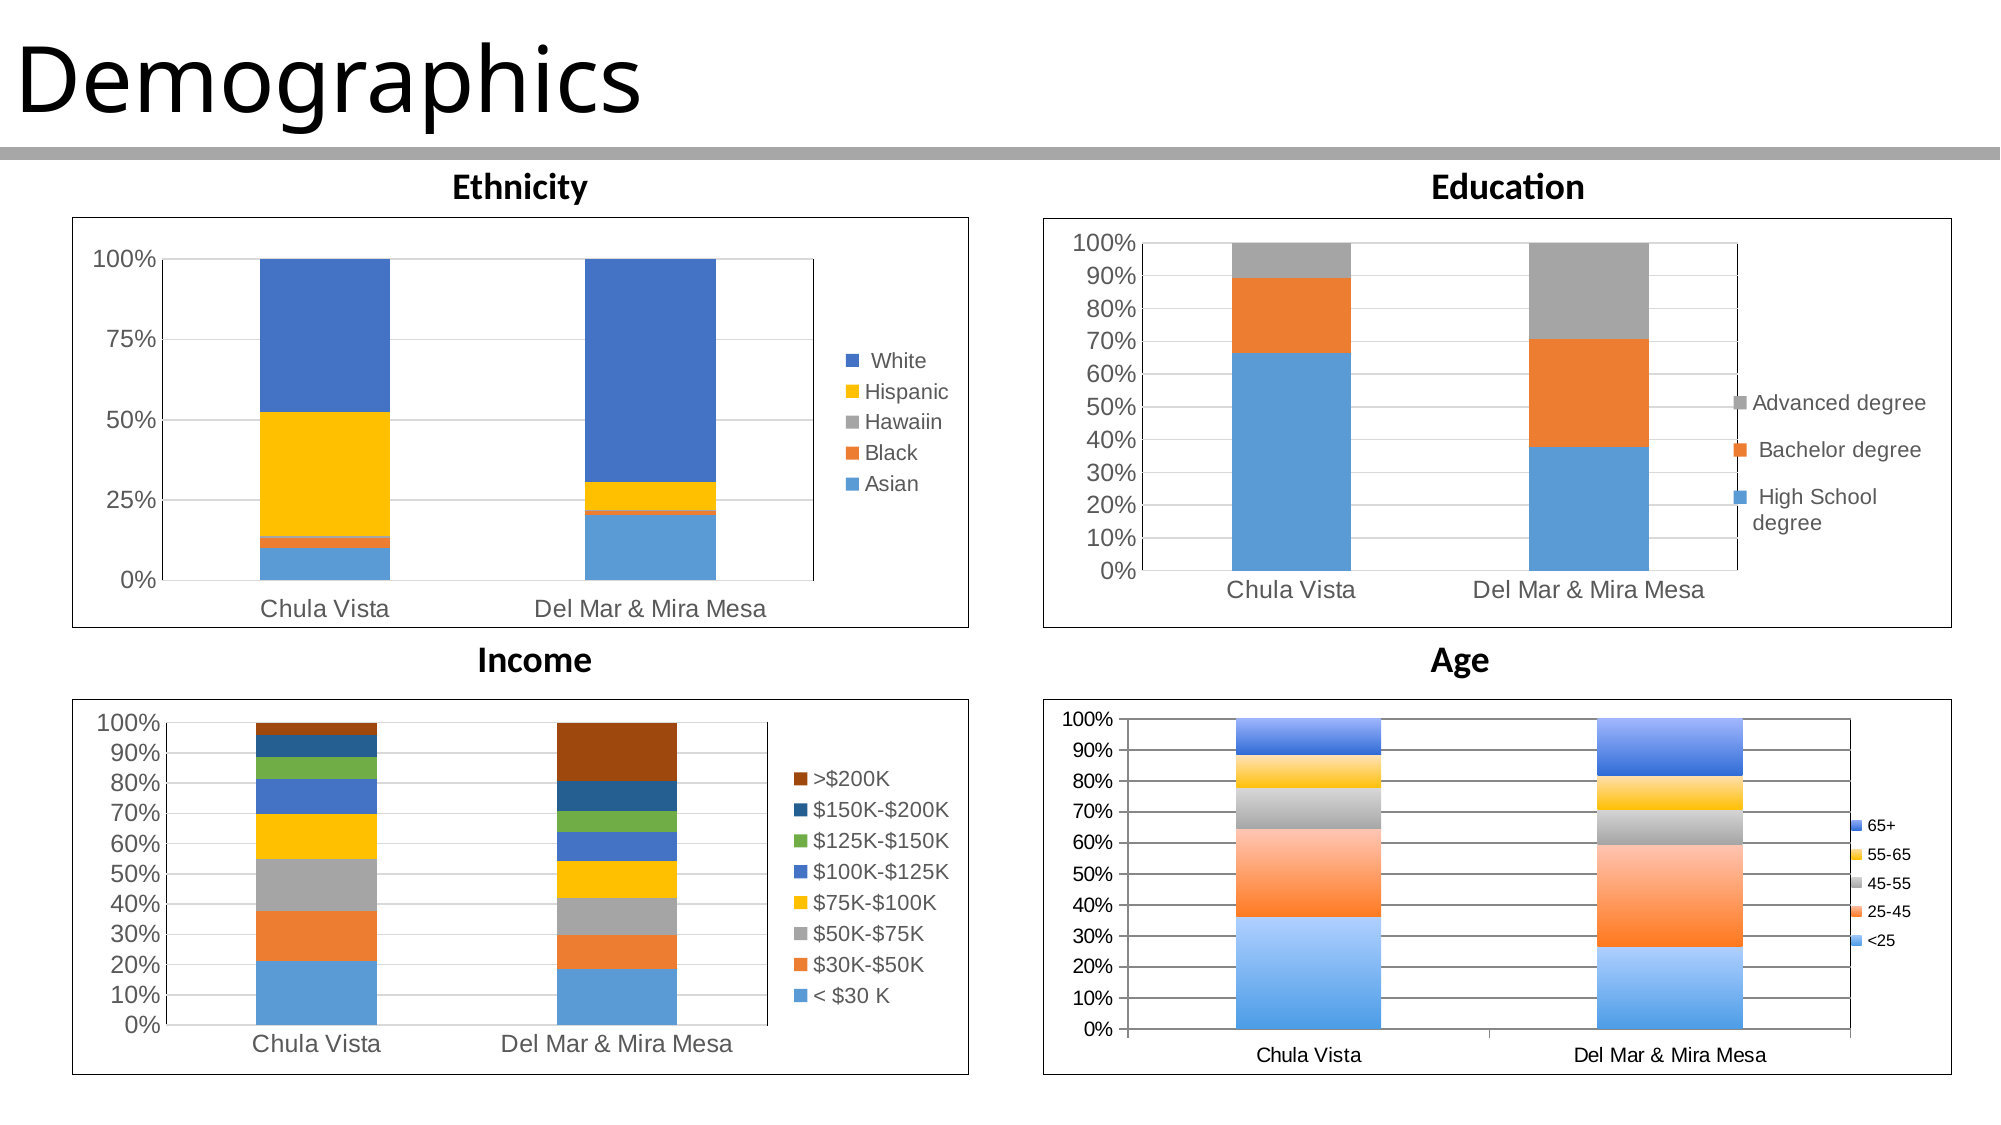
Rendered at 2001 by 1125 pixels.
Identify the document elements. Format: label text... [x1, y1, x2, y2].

text_box Ethnicity [445, 192, 596, 215]
text_box Education [1424, 192, 1594, 215]
text_box Income [469, 628, 601, 687]
text_box Age [1423, 628, 1498, 687]
chart [1043, 218, 1953, 628]
chart [71, 216, 970, 628]
text_box Demographics [0, 0, 1725, 147]
text_box Demographics [0, 160, 1725, 192]
chart [71, 699, 970, 1075]
chart [1043, 699, 1953, 1075]
